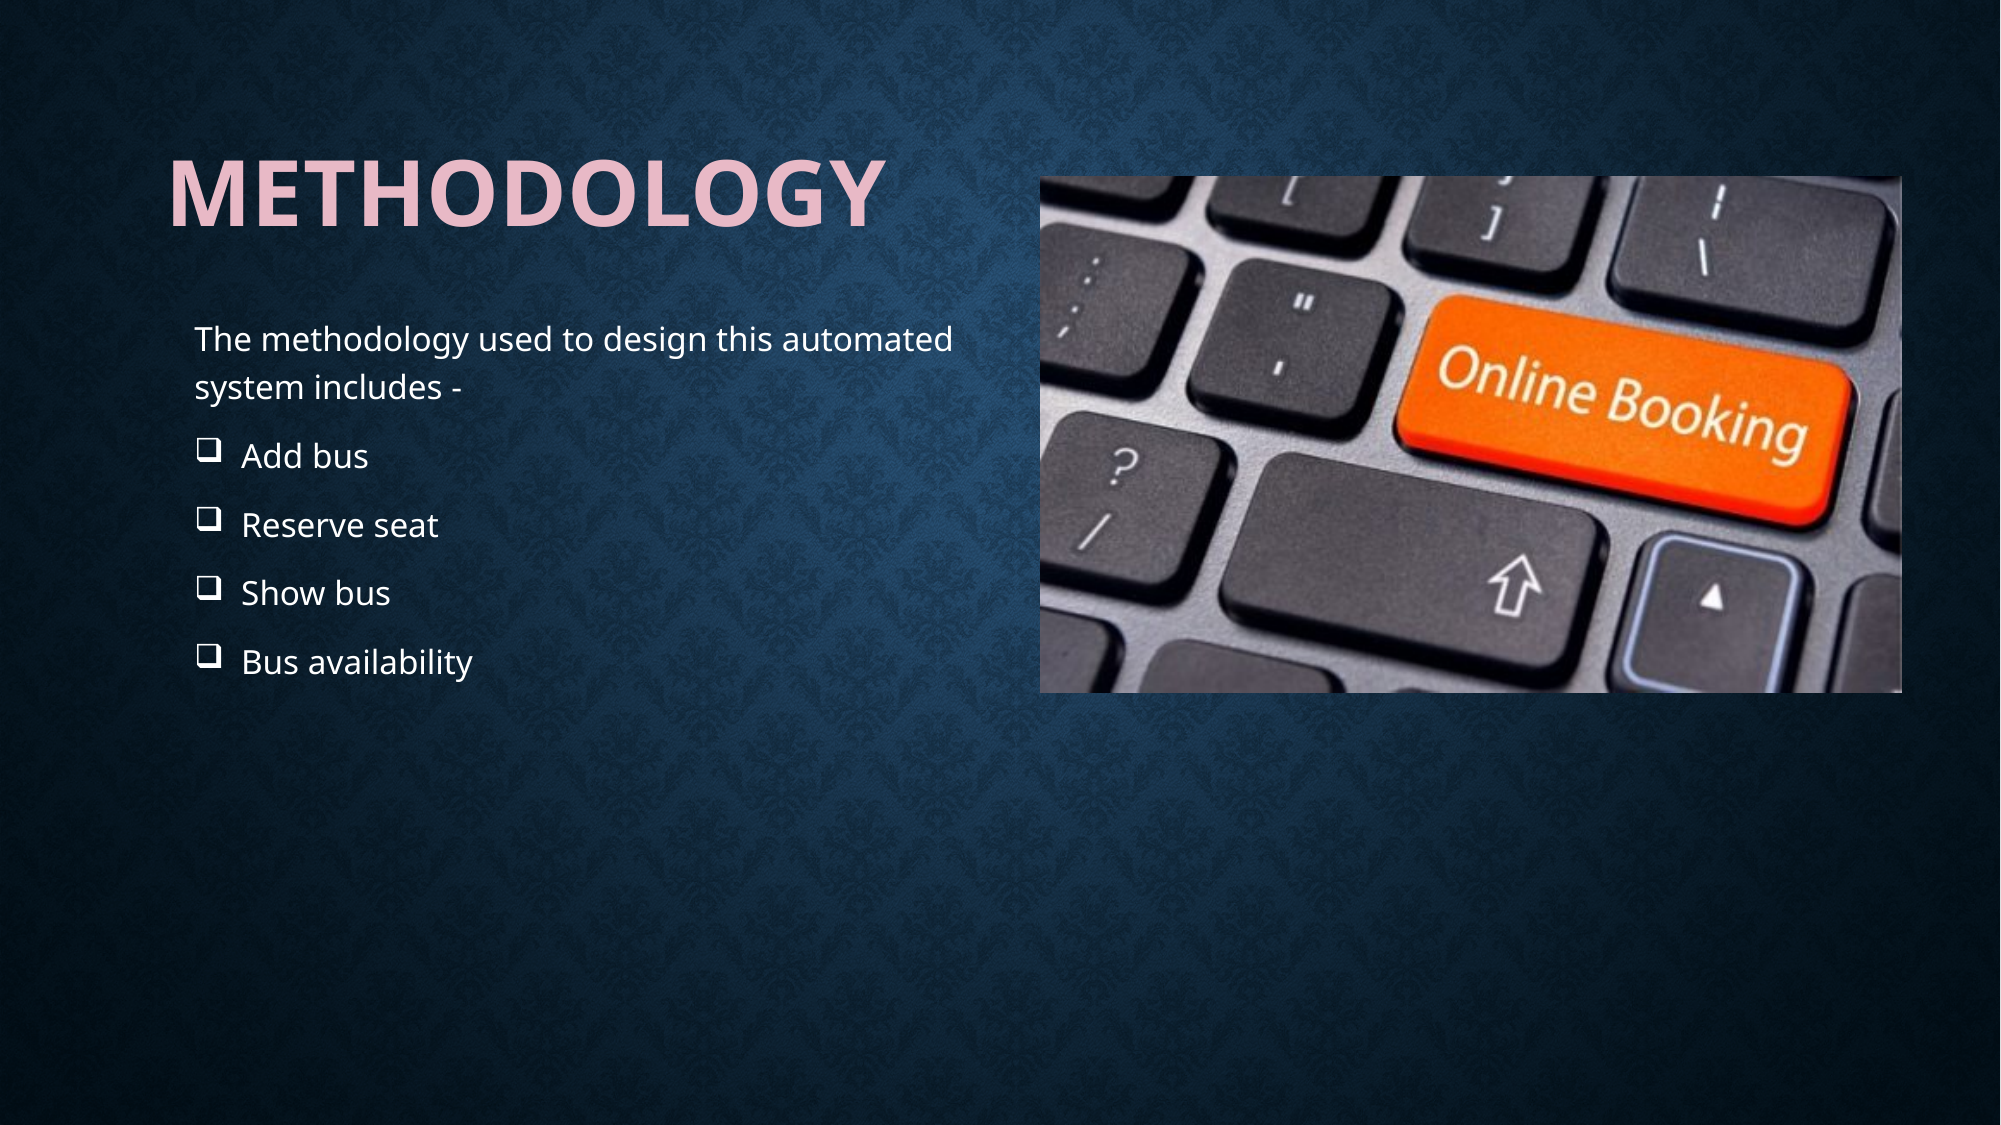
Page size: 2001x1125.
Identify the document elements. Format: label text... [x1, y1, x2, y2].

list The methodology used to design this automated system includes - Add bus Reserve seat Show bus Bus availability [179, 302, 1013, 933]
title methodology [150, 99, 1119, 254]
picture [1039, 176, 1903, 693]
